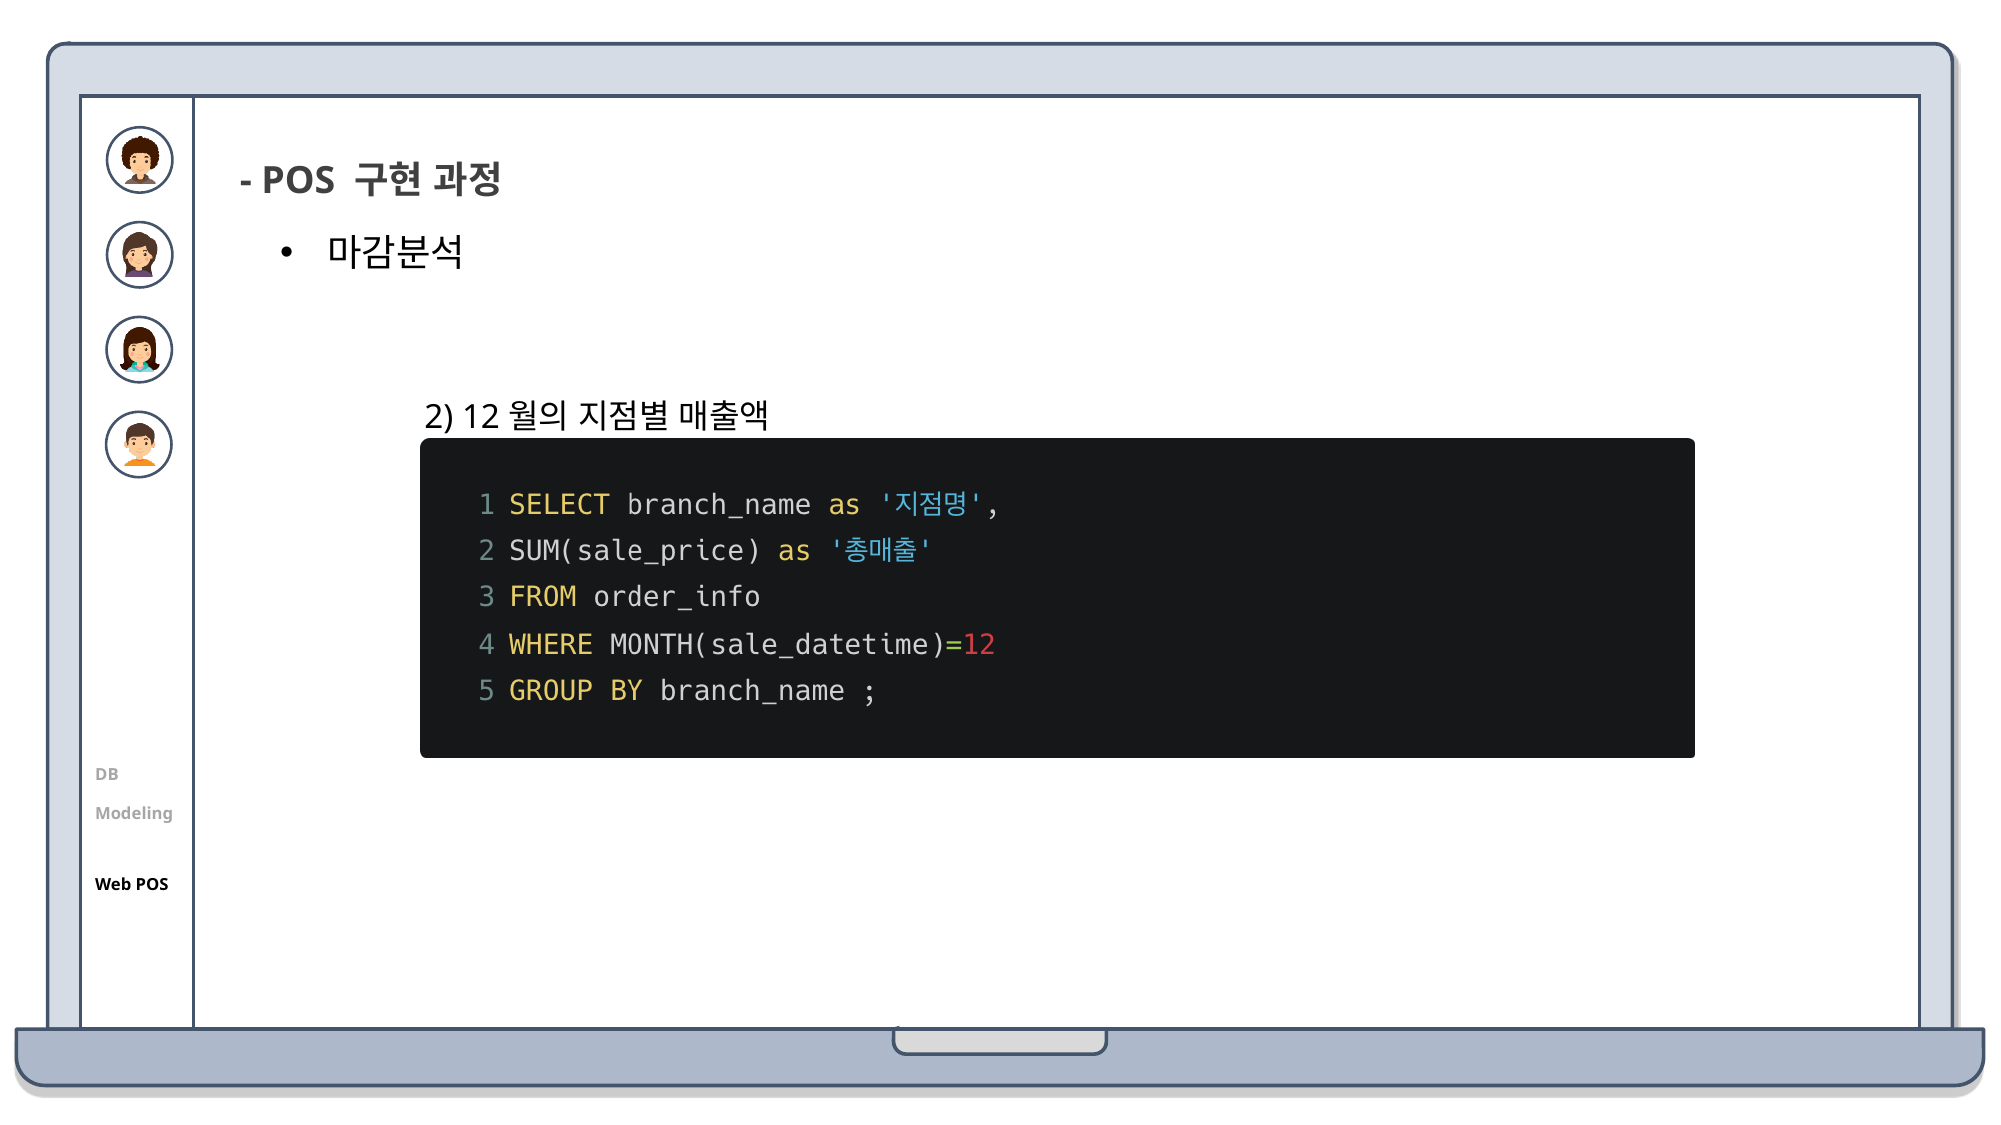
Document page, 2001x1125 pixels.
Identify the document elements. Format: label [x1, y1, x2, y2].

text_box [16, 43, 1984, 1086]
picture [419, 437, 1695, 758]
